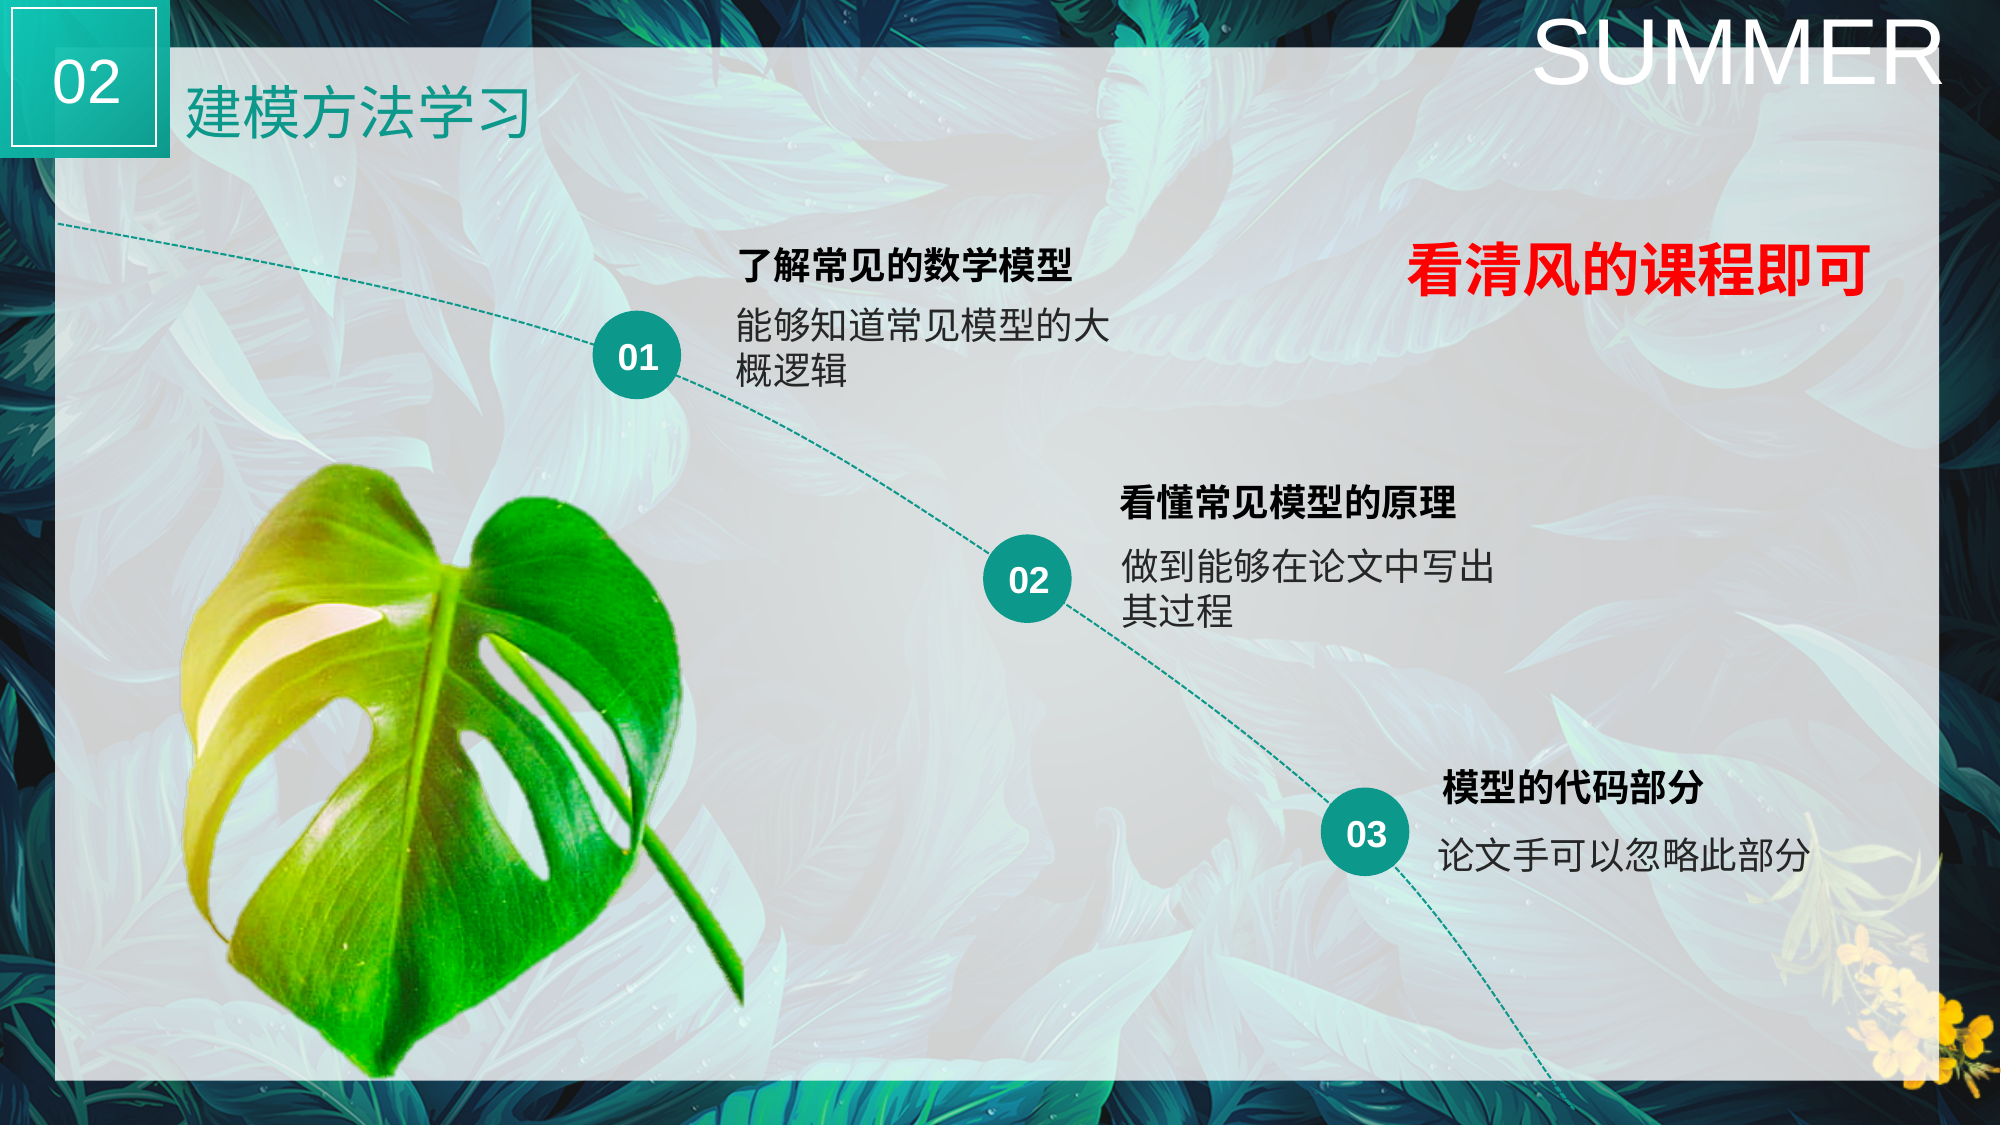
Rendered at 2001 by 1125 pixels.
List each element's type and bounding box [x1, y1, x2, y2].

text_box [592, 227, 1151, 401]
text_box [983, 464, 1536, 642]
text_box [0, 0, 170, 158]
picture [0, 0, 2001, 1125]
text_box [1320, 749, 1852, 885]
